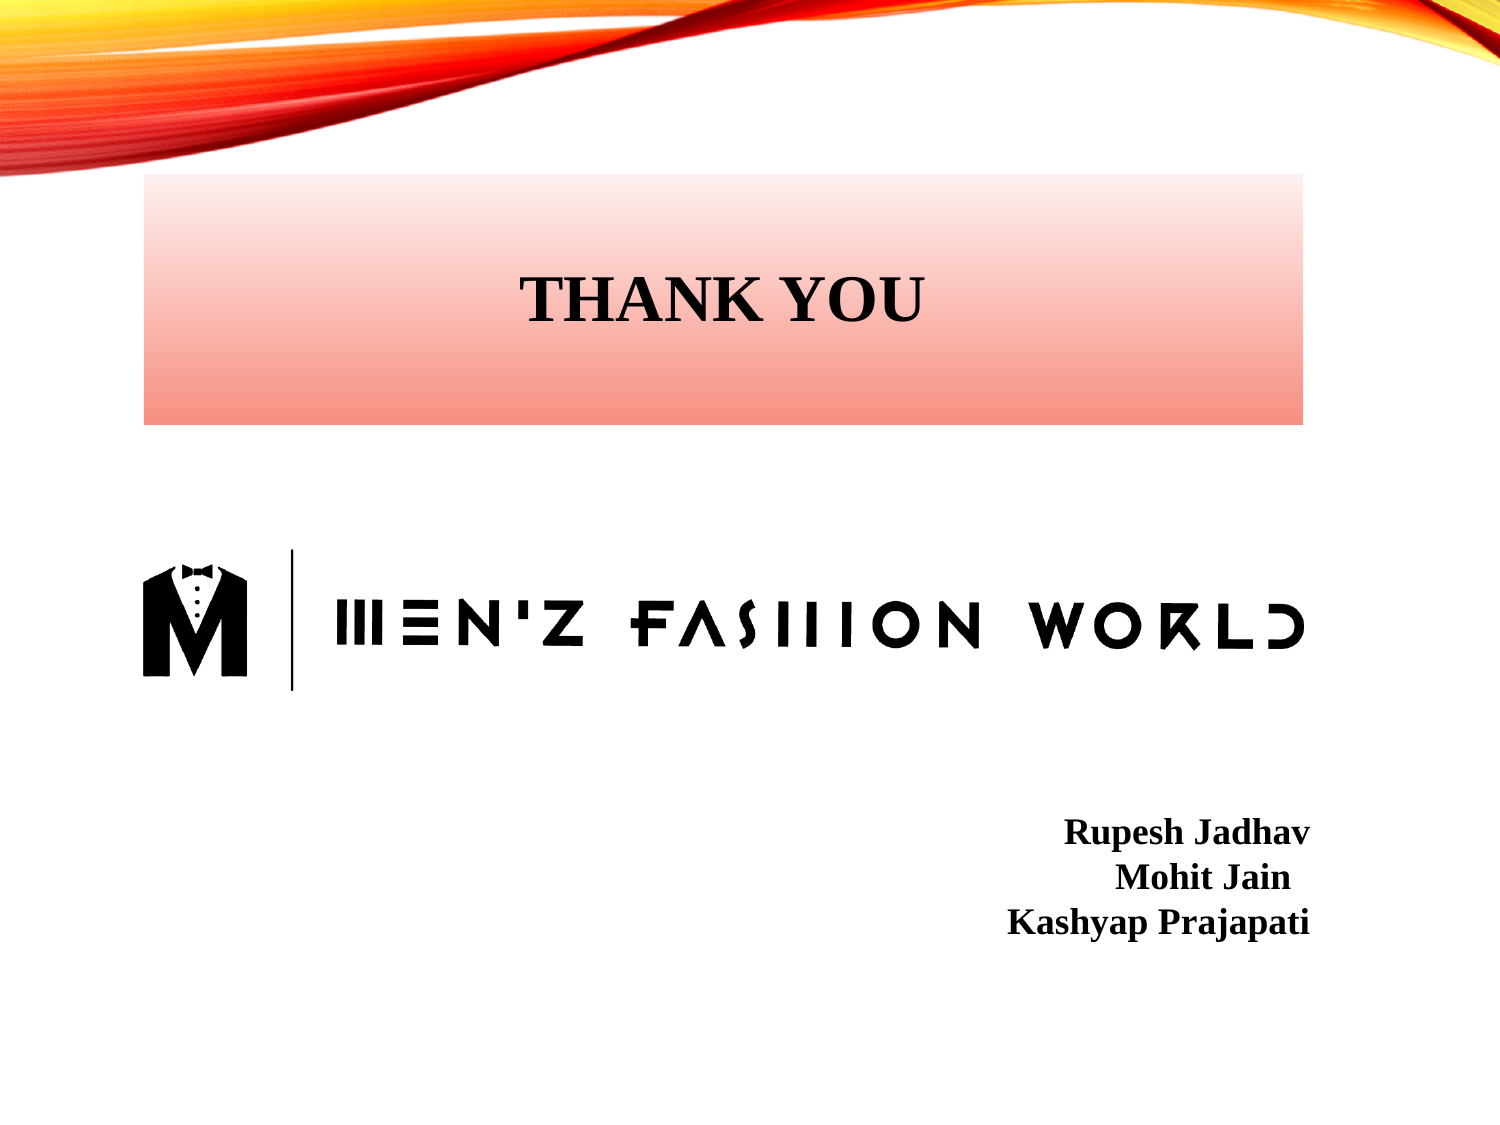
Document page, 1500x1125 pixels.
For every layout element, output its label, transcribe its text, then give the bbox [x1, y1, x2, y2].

text_box Rupesh Jadhav Mohit Jain Kashyap Prajapati [139, 799, 1325, 950]
picture [143, 549, 1305, 691]
picture [0, 0, 1500, 178]
title Thank You [143, 174, 1304, 425]
